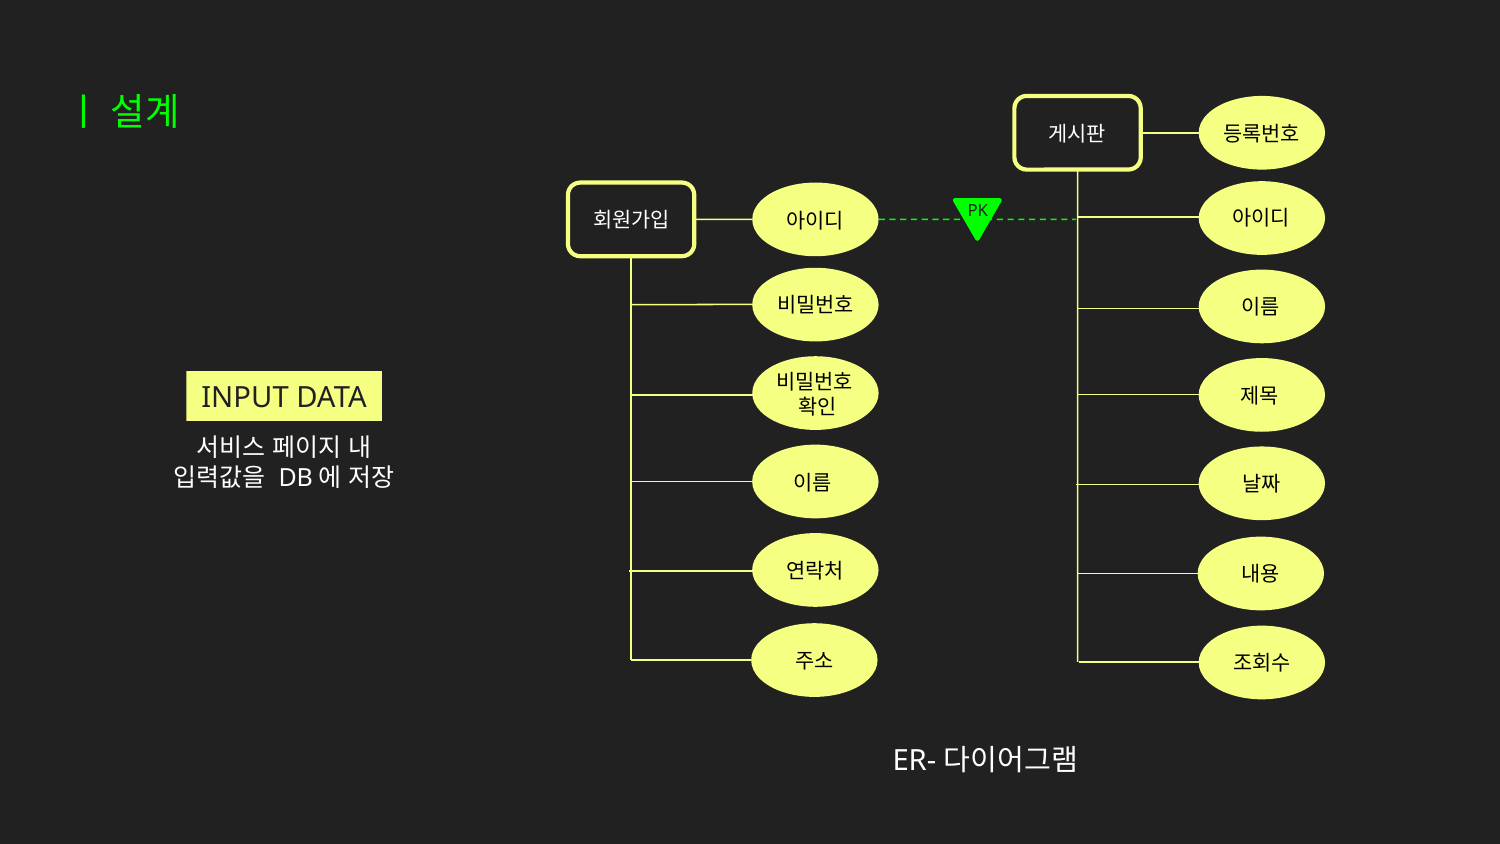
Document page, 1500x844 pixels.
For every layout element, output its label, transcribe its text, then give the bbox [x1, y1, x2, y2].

text_box PK [952, 192, 1003, 218]
text_box INPUT DATA [186, 371, 382, 421]
text_box ㅣ 설계 [51, 72, 1449, 167]
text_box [1014, 95, 1326, 700]
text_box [567, 182, 879, 698]
text_box 서비스 페이지 내 입력값을 DB에 저장 [158, 424, 410, 499]
text_box [968, 227, 987, 241]
text_box ER-다이어그램 [877, 725, 1101, 791]
